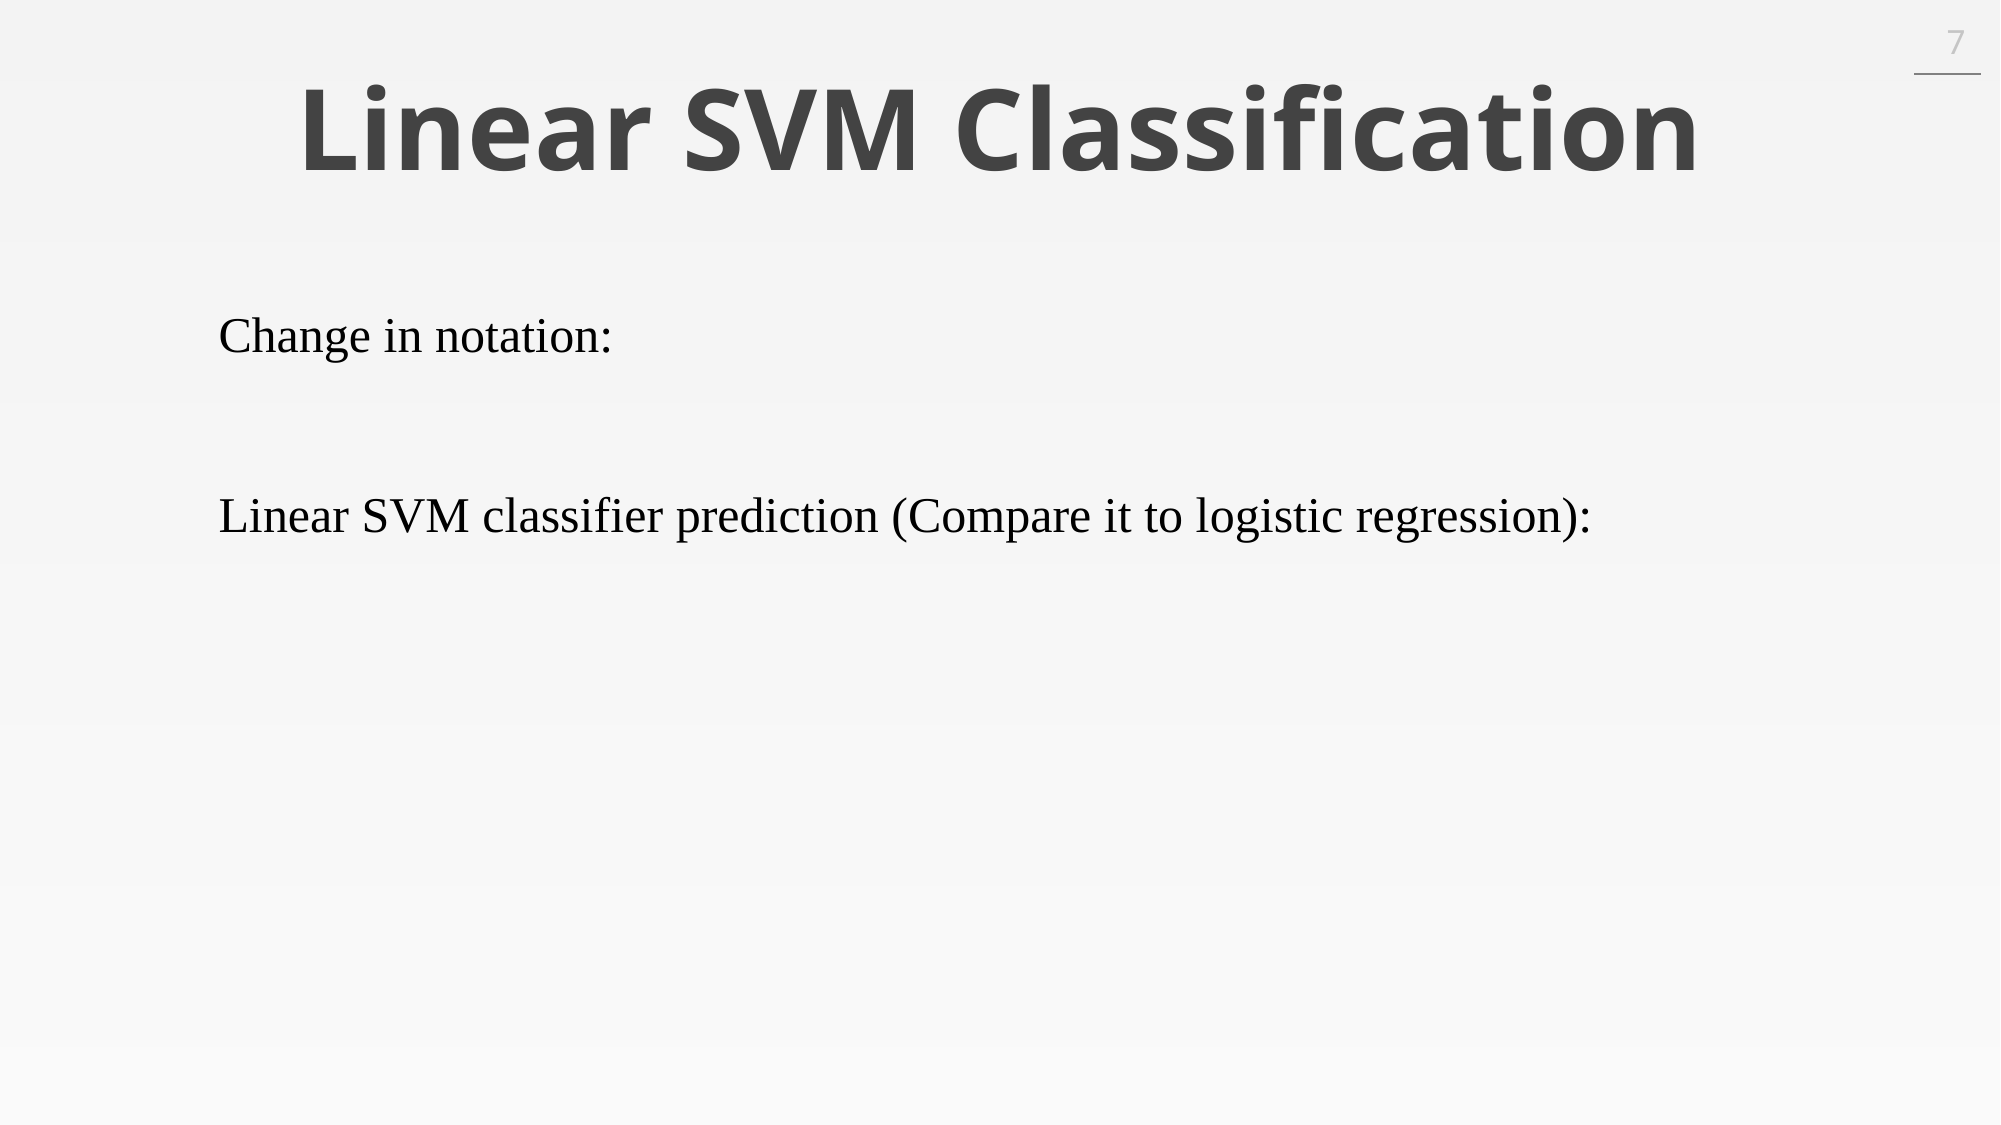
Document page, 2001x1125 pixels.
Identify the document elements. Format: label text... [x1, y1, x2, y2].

slide_number 7 [1896, 13, 1981, 74]
title Linear SVM Classification [0, 43, 2000, 224]
